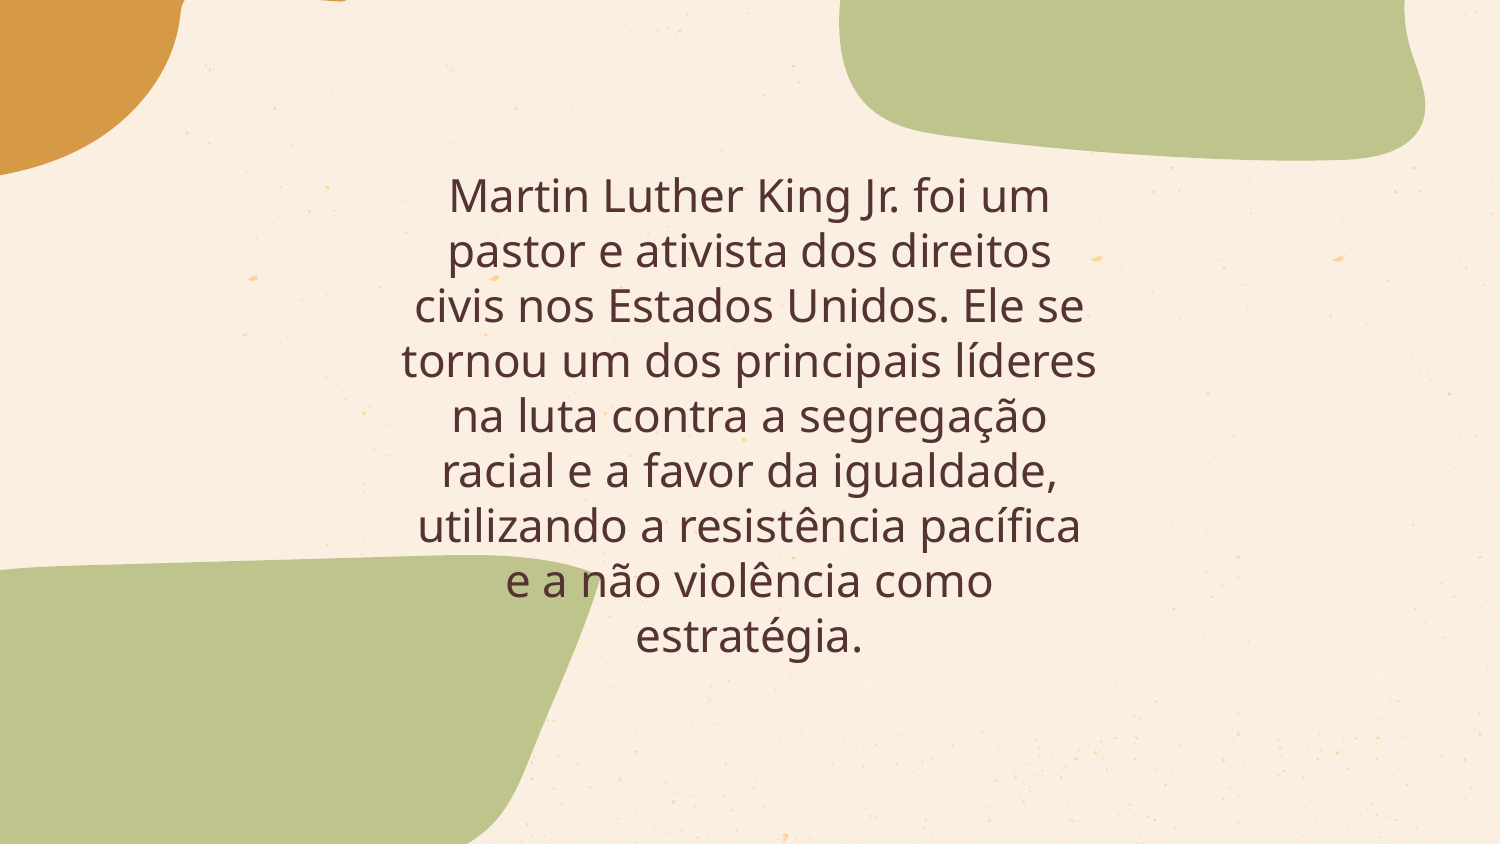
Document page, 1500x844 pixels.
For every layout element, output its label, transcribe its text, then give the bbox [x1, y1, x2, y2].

picture [0, 0, 1500, 844]
subtitle Martin Luther King Jr. foi um pastor e ativista dos direitos civis nos Estados Unidos. Ele se tornou um dos principais líderes na luta contra a segregação racial e a favor da igualdade, utilizando a resistência pacífica e a não violência como estratégia. [385, 167, 1115, 677]
